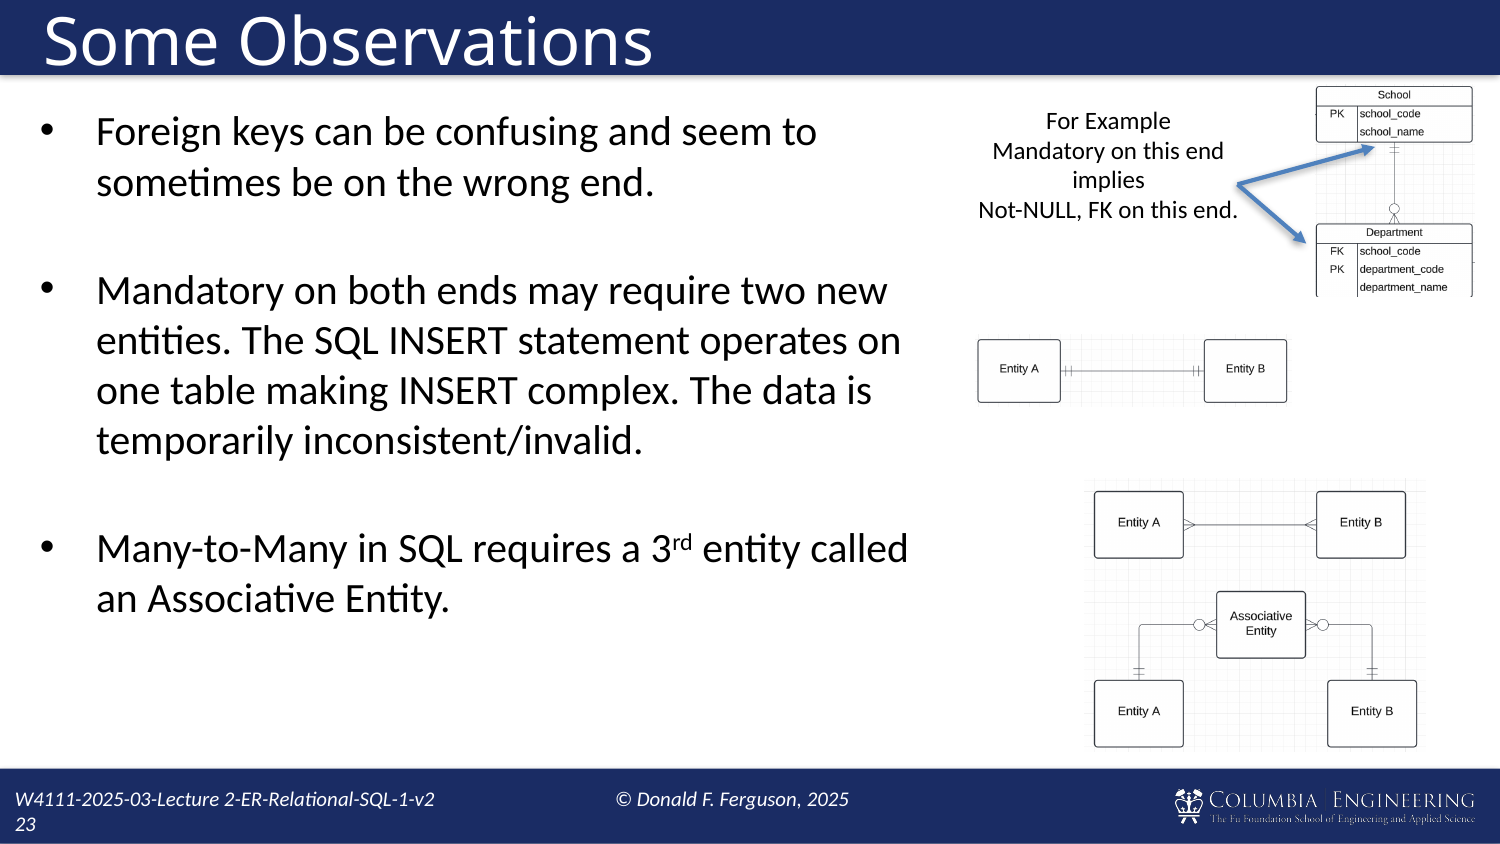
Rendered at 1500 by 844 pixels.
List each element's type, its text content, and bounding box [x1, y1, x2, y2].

picture [1084, 477, 1426, 752]
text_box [1237, 184, 1307, 244]
title Some Observations [28, 0, 1450, 73]
text_box For Example Mandatory on this end implies Not-NULL, FK on this end. [963, 96, 1254, 232]
picture [1314, 84, 1476, 298]
picture [974, 334, 1292, 407]
list Foreign keys can be confusing and seem to sometimes be on the wrong end. Mandatory on both ends may require two new entities. The SQL INSERT statement operates on one table making INSERT complex. The data is temporarily inconsistent/invalid. Many-to-Many in SQL requires a 3rd entity called an Associative Entity. [24, 96, 1475, 760]
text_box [1237, 146, 1376, 185]
